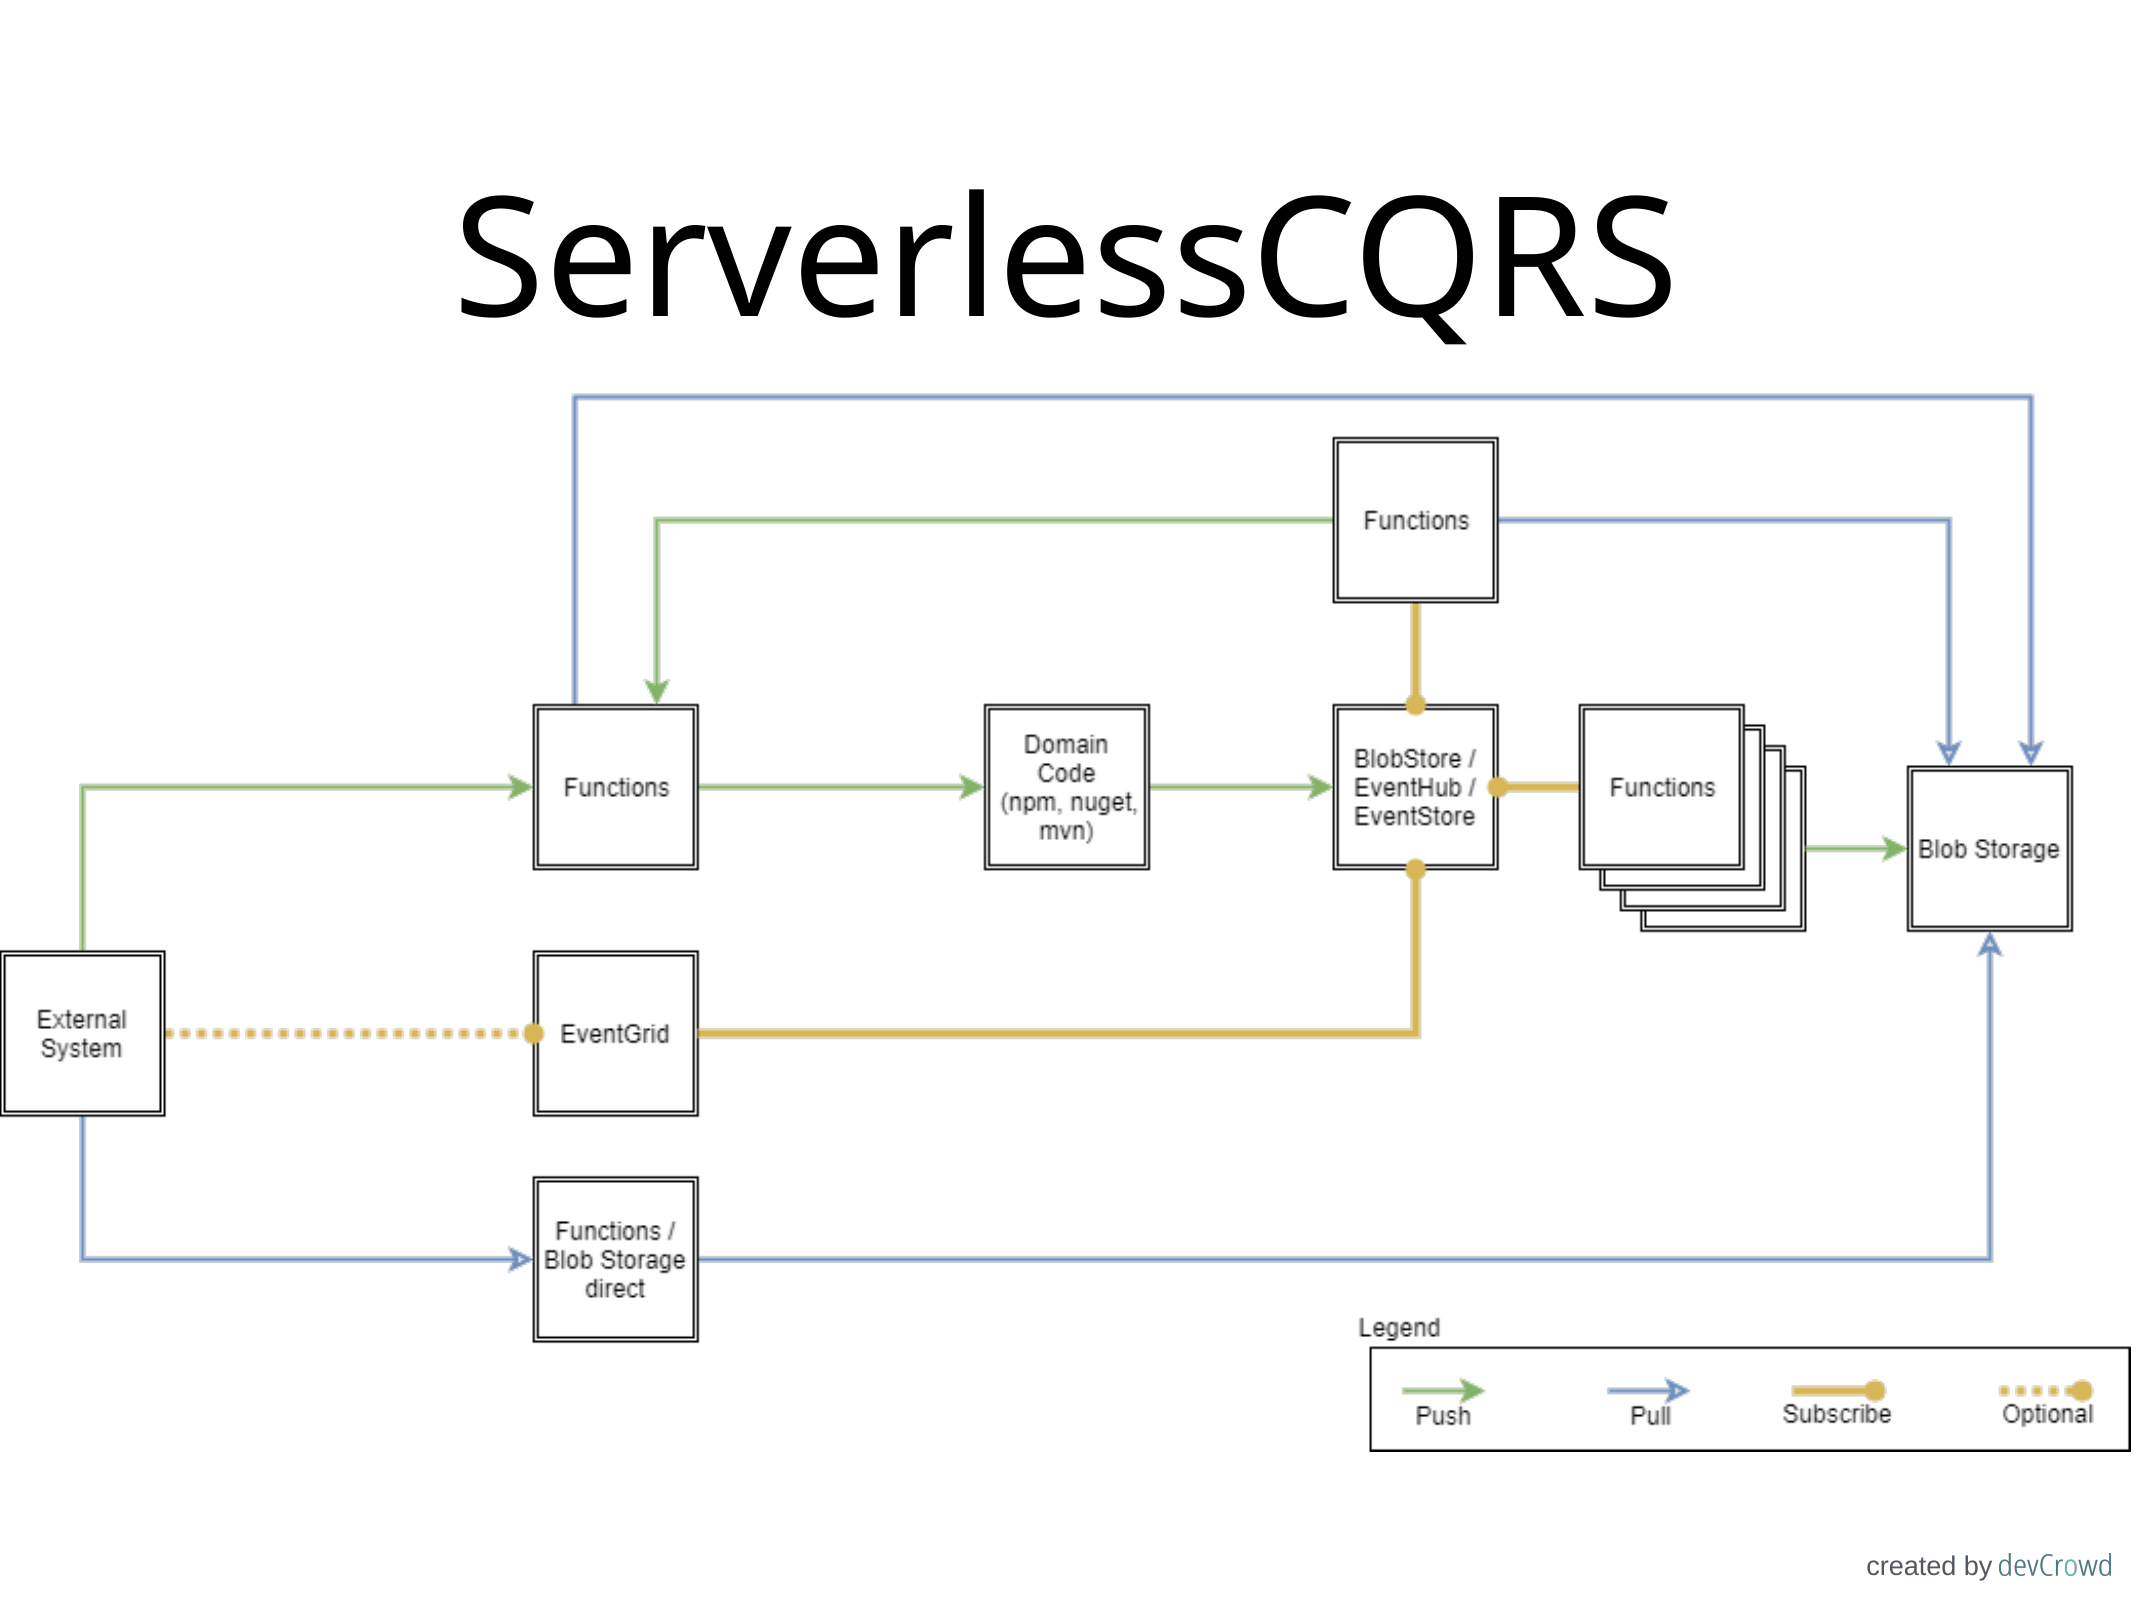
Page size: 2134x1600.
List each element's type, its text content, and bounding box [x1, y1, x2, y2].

picture [0, 380, 2131, 1452]
title ServerlessCQRS [155, 72, 1978, 373]
